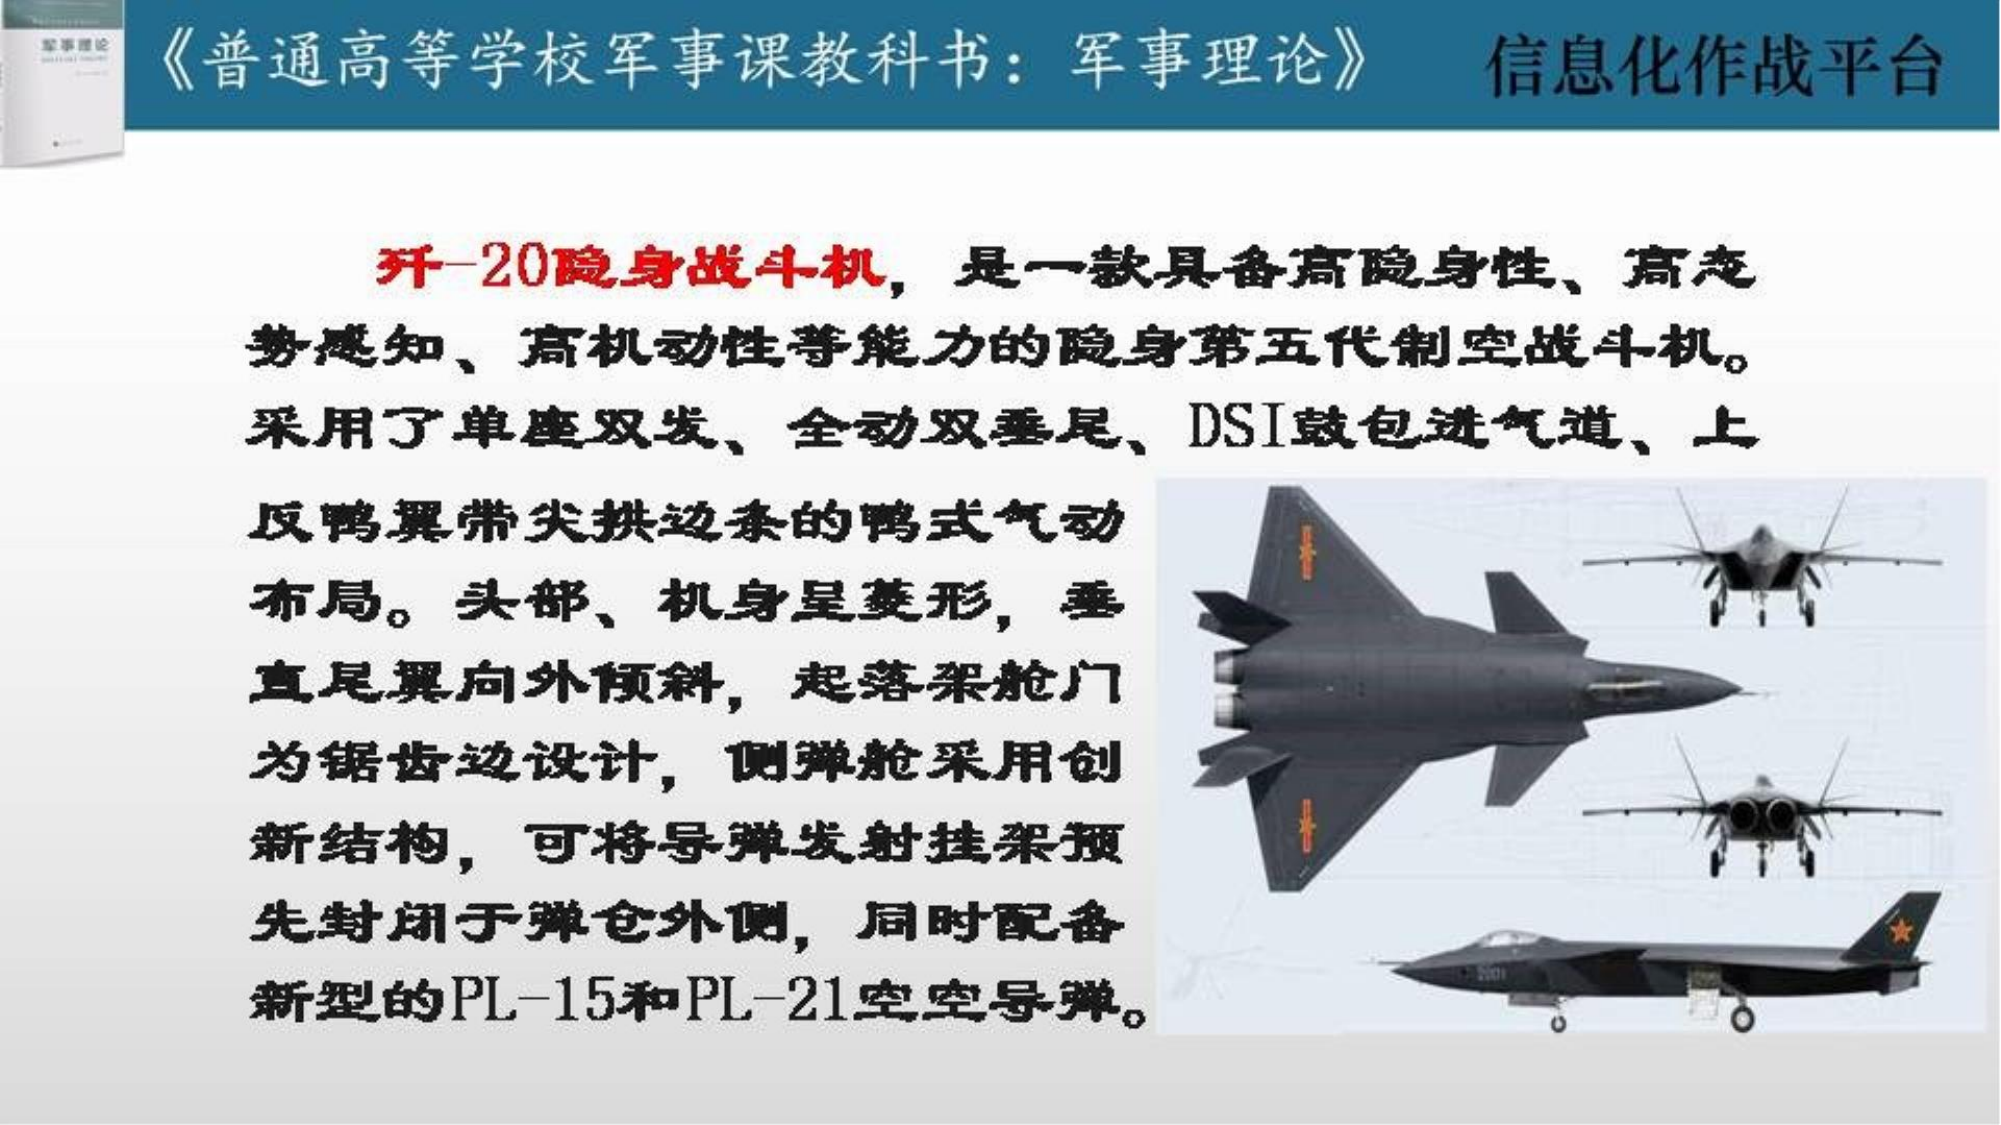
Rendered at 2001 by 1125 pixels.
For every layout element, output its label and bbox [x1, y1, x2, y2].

text_box [0, 0, 2000, 1125]
